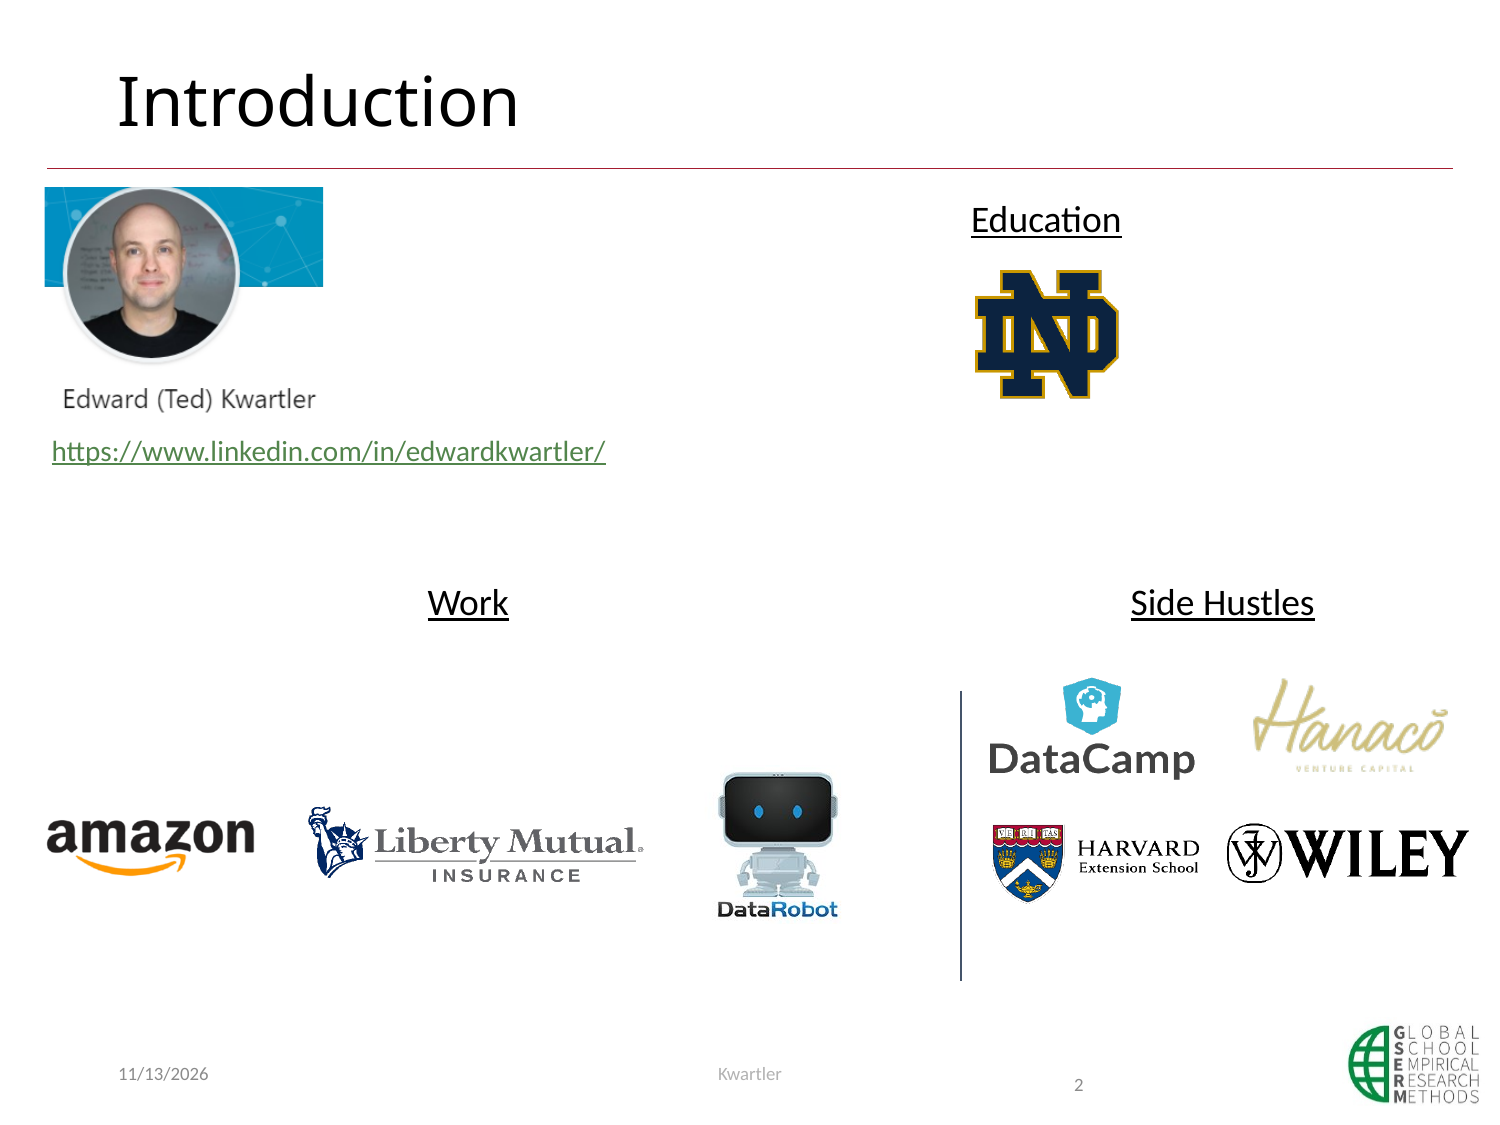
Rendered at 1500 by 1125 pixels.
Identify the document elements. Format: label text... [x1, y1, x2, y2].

slide_number 2 [1059, 1042, 1200, 1103]
picture [1224, 822, 1471, 892]
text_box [38, 765, 867, 924]
picture [276, 217, 286, 226]
text_box https://www.linkedin.com/in/edwardkwartler/ [36, 424, 621, 475]
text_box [989, 677, 1199, 904]
footer Kwartler [496, 1042, 1004, 1103]
title Introduction [103, 59, 1397, 157]
picture [1342, 1017, 1500, 1106]
text_box Education [956, 187, 1137, 248]
text_box Side Hustles [1115, 570, 1331, 631]
picture [1181, 662, 1500, 798]
picture [44, 187, 324, 417]
picture [974, 269, 1119, 399]
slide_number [103, 1042, 441, 1103]
text_box Work [412, 570, 524, 631]
